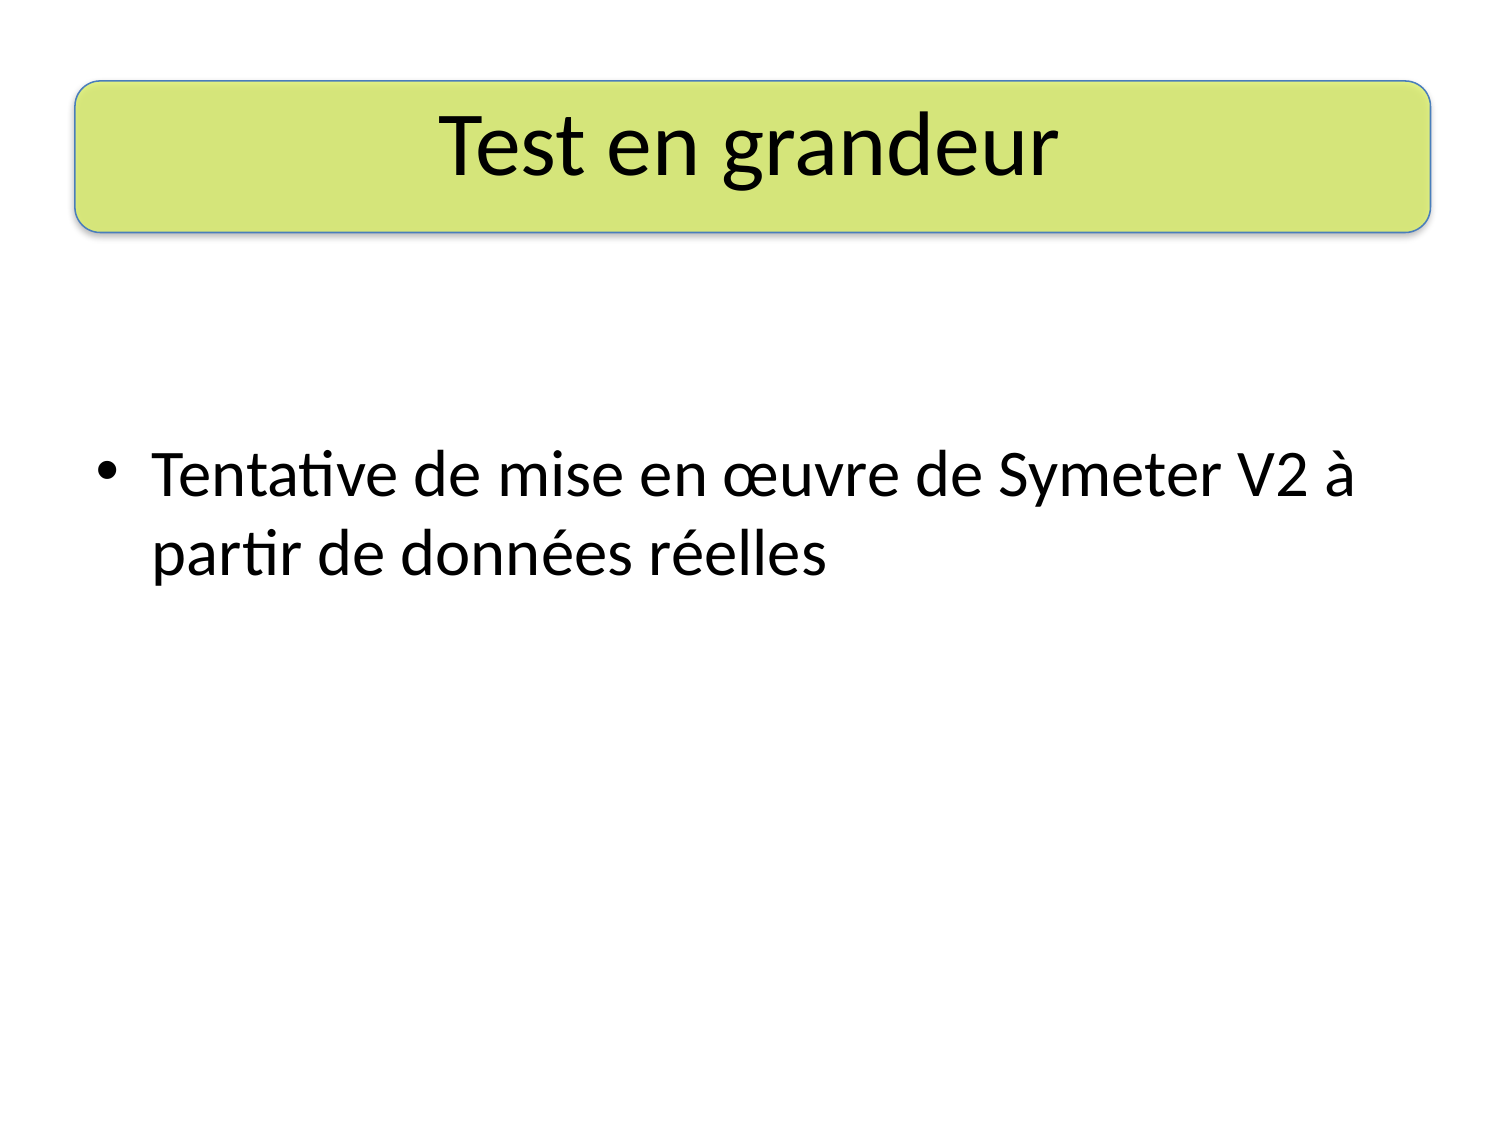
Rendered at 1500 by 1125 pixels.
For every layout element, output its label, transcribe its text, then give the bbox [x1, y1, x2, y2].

list Tentative de mise en œuvre de Symeter V2 à partir de données réelles [80, 421, 1431, 628]
text_box [1425, 89, 1432, 225]
title Test en grandeur [75, 45, 1425, 233]
